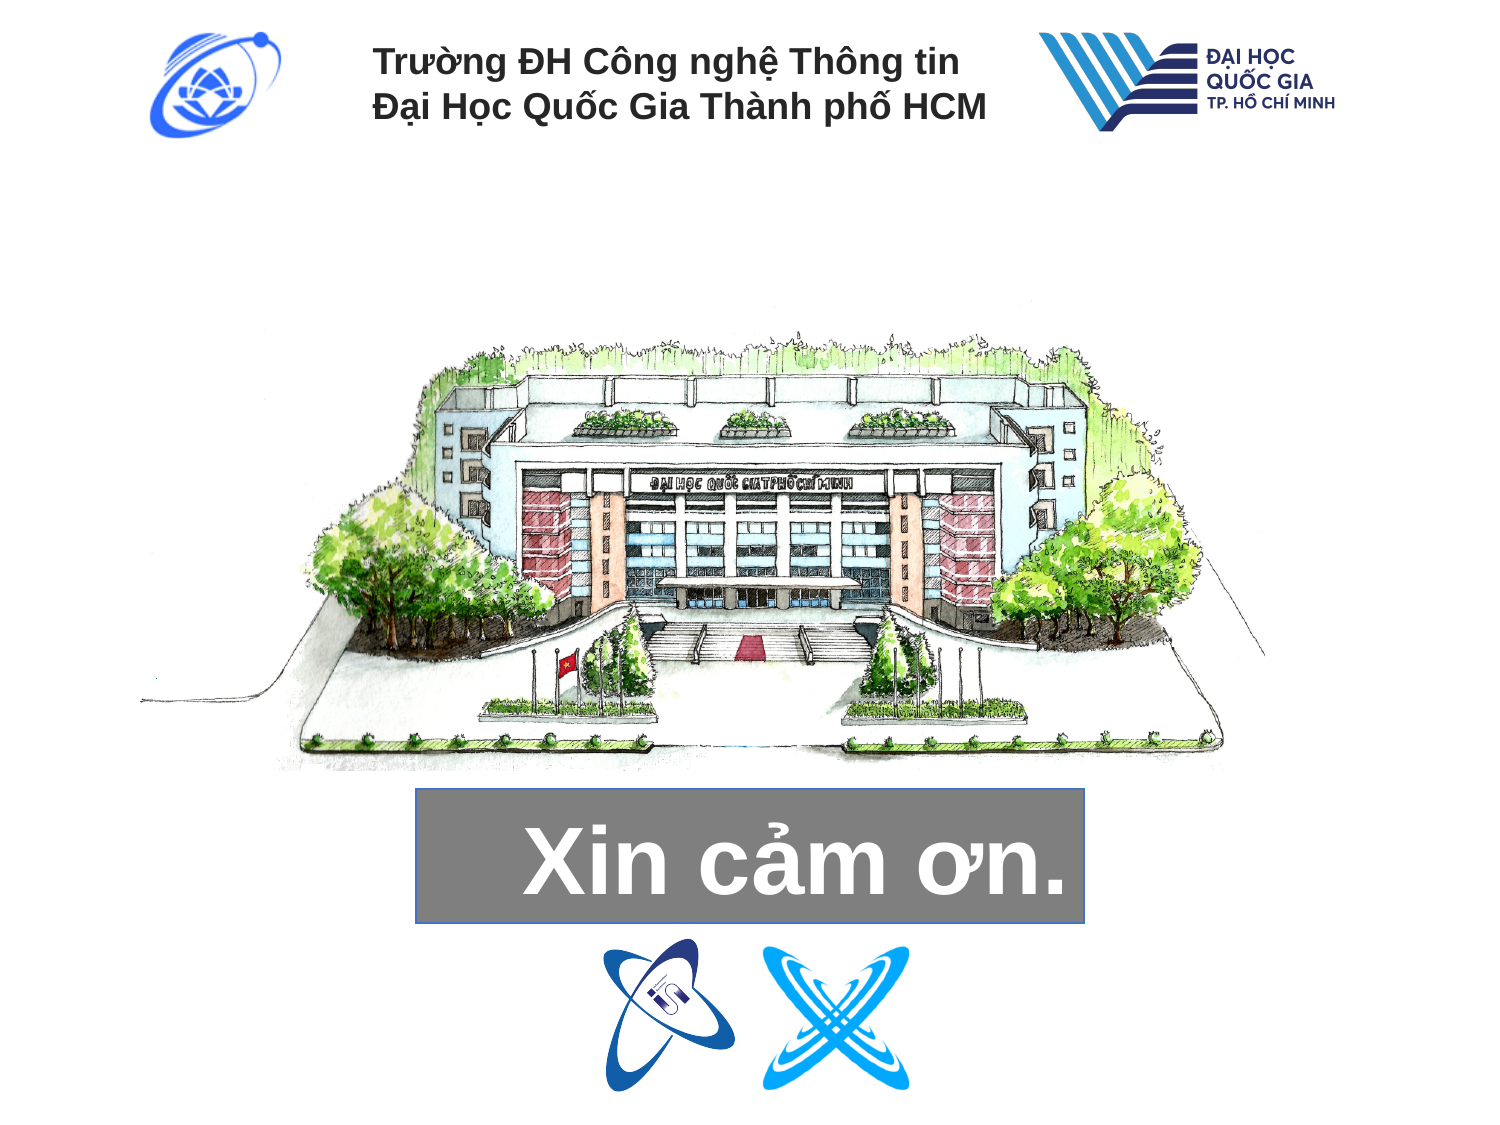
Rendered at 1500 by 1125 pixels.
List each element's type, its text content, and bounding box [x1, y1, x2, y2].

picture [1035, 29, 1335, 136]
text_box Trường ĐH Công nghệ Thông tin Đại Học Quốc Gia Thành phố HCM [357, 29, 1035, 135]
picture [139, 287, 1265, 771]
picture [139, 0, 296, 171]
title Xin cảm ơn. [415, 788, 1085, 924]
picture [588, 910, 940, 1125]
